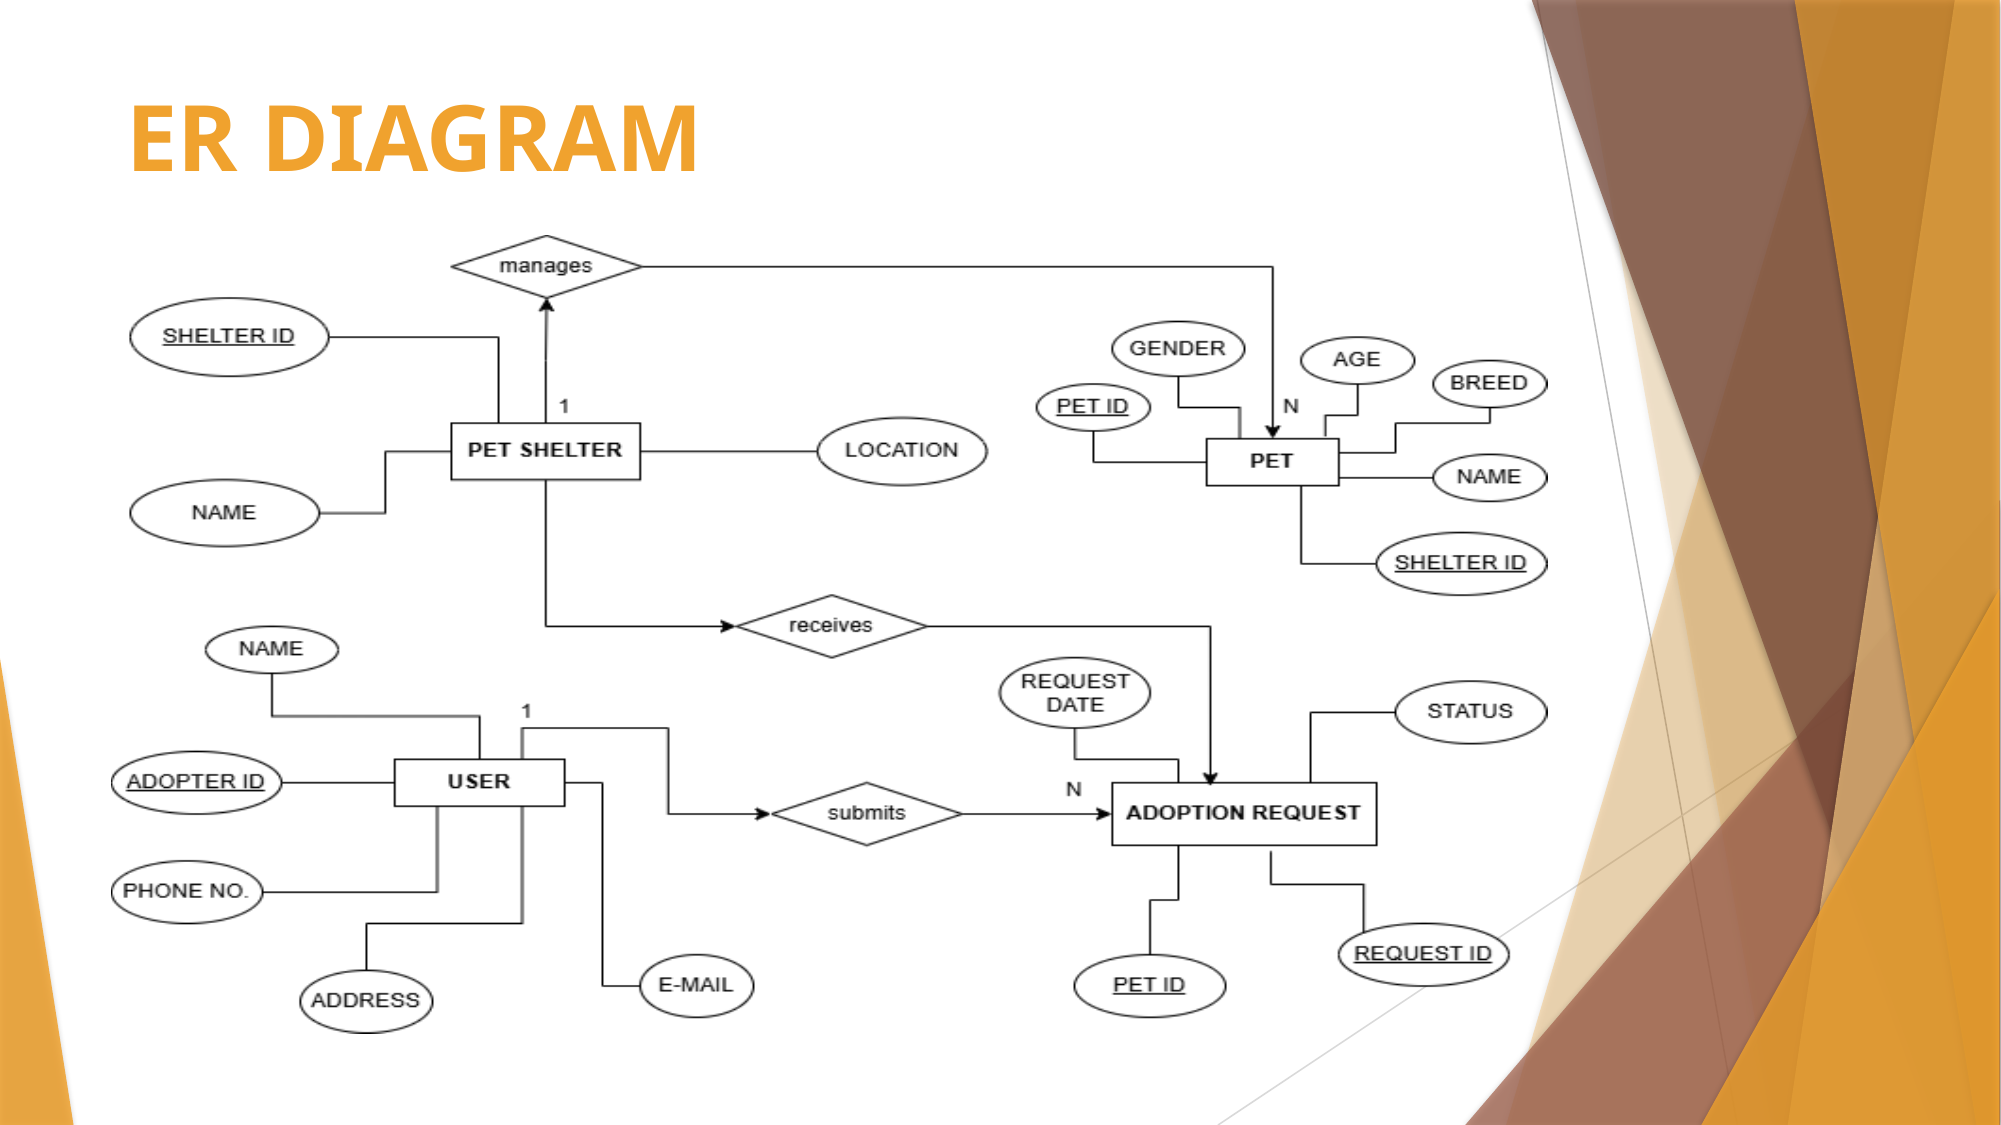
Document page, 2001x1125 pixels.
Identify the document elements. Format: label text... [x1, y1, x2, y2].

title ER DIAGRAM [111, 72, 1522, 184]
picture [110, 235, 1549, 1035]
